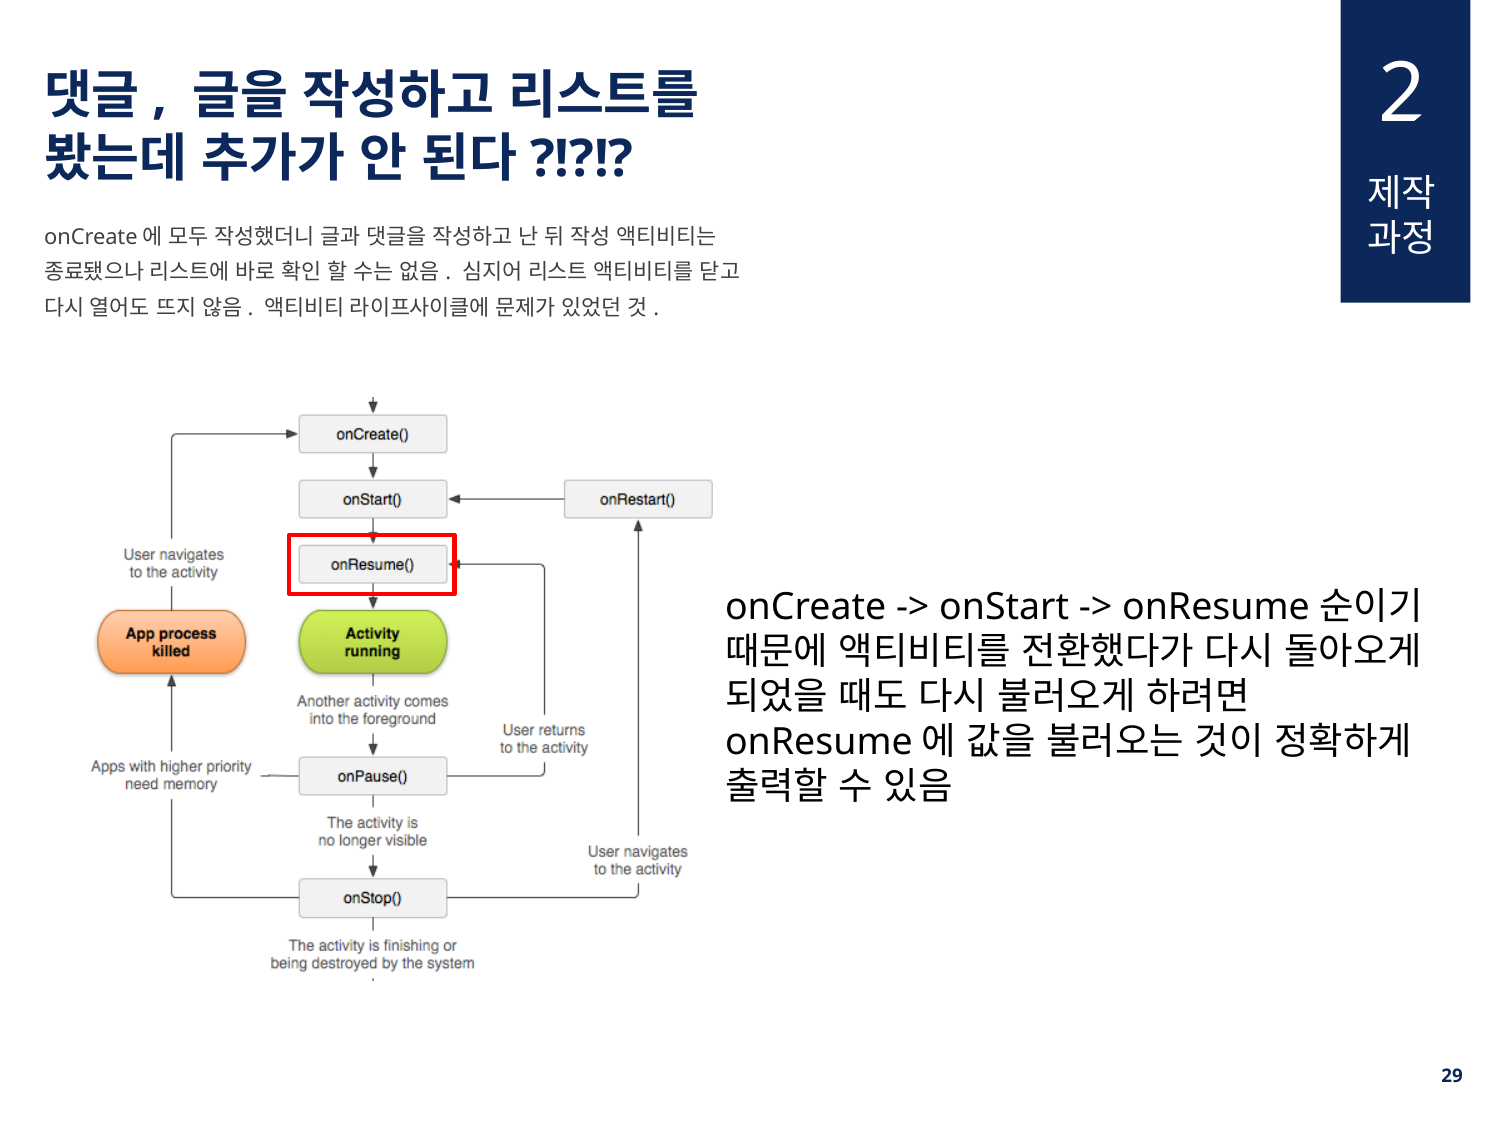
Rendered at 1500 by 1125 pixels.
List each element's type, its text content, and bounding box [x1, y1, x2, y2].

text_box onCreate -> onStart -> onResume순이기 때문에 액티비티를 전환했다가 다시 돌아오게 되었을 때도 다시 불러오게 하려면 onResume에 값을 불러오는 것이 정확하게 출력할 수 있음 [737, 574, 1471, 814]
text_box [1338, 0, 1473, 305]
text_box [1363, 30, 1459, 150]
text_box onCreate에 모두 작성했더니 글과 댓글을 작성하고 난 뒤 작성 액티비티는 종료됐으나 리스트에 바로 확인 할 수는 없음. 심지어 리스트 액티비티를 닫고 다시 열어도 뜨지 않음. 액티비티 라이프사이클에 문제가 있었던 것. [29, 206, 784, 328]
picture [76, 396, 734, 981]
text_box 제작과정 [1352, 161, 1471, 266]
slide_number 28 [1128, 1046, 1478, 1107]
text_box 댓글, 글을 작성하고 리스트를 봤는데 추가가 안 된다?!?!? [29, 54, 762, 195]
